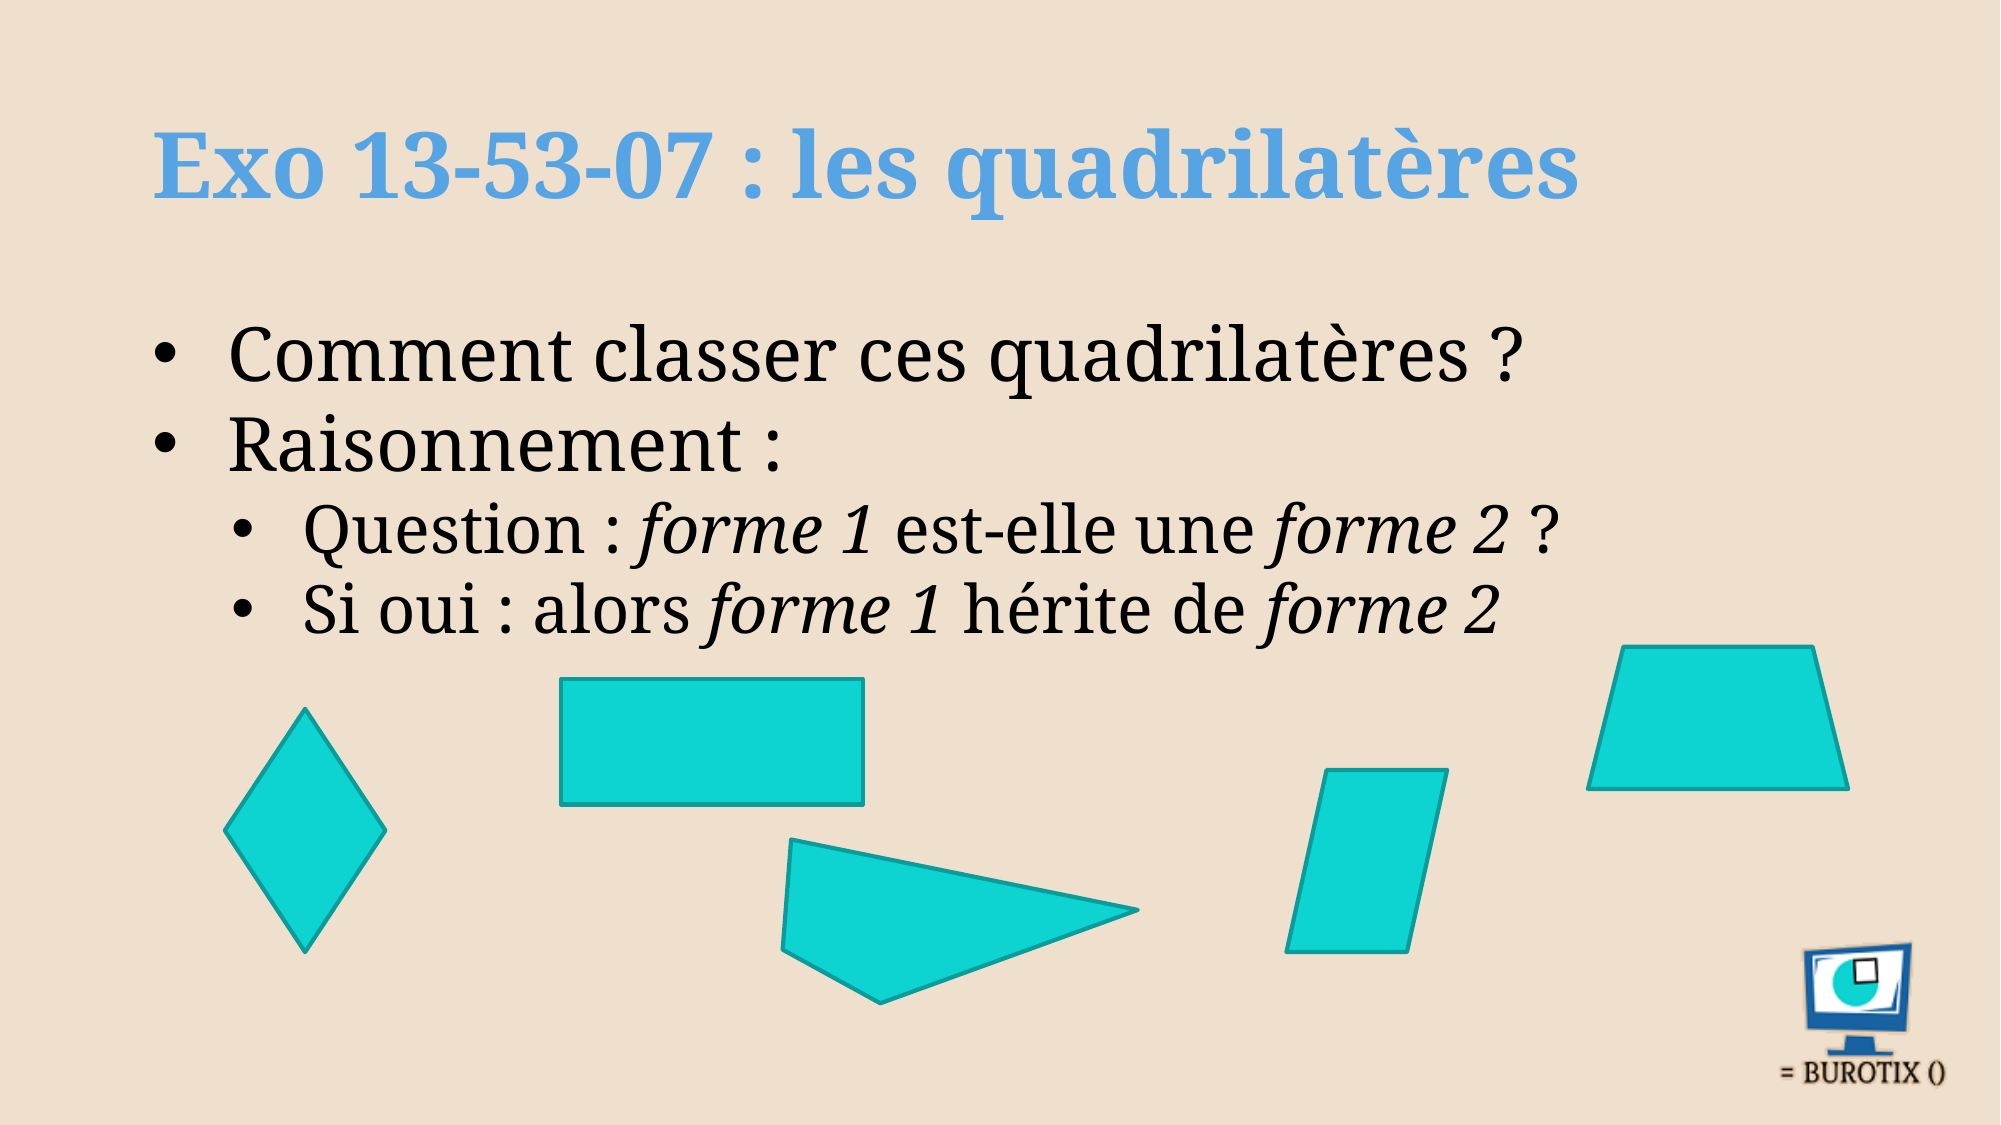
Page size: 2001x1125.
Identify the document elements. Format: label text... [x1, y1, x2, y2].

text_box [559, 677, 865, 807]
title Exo 13-53-07 : les quadrilatères [137, 59, 1863, 278]
picture [1776, 938, 1949, 1089]
text_box [780, 837, 1140, 1006]
text_box [1585, 644, 1851, 792]
text_box [223, 706, 388, 955]
list Comment classer ces quadrilatères ? Raisonnement : Question : forme 1 est-elle une forme 2 ? Si oui : alors forme 1 hérite de forme 2 [137, 299, 1863, 1014]
text_box [1284, 767, 1450, 955]
